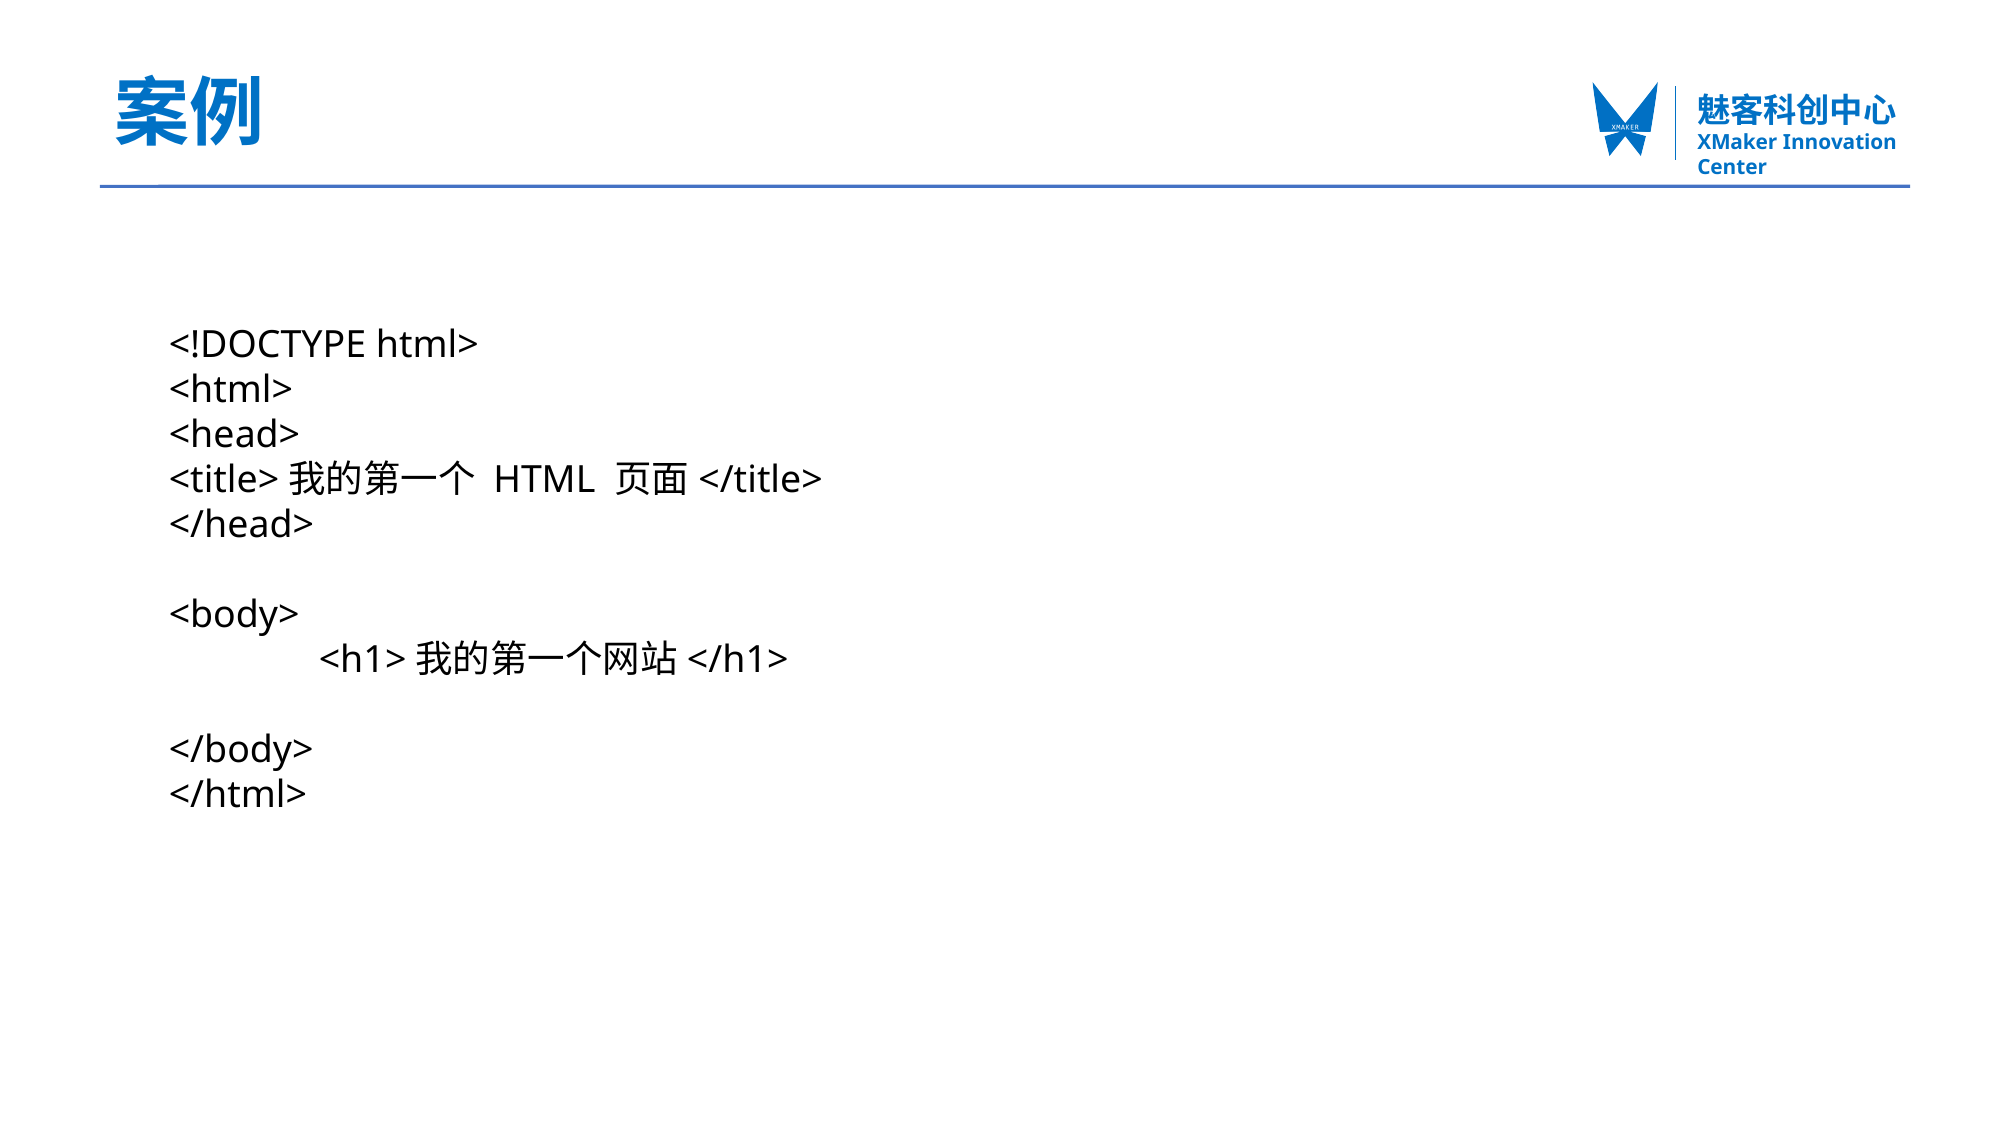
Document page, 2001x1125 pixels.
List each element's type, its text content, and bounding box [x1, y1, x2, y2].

text_box <!DOCTYPE html> <html> <head> <title>我的第一个 HTML 页面</title> </head> <body> <h1>我的第一个网站</h1> </body> </html> [153, 312, 1154, 823]
title 案例 [99, 6, 1961, 225]
